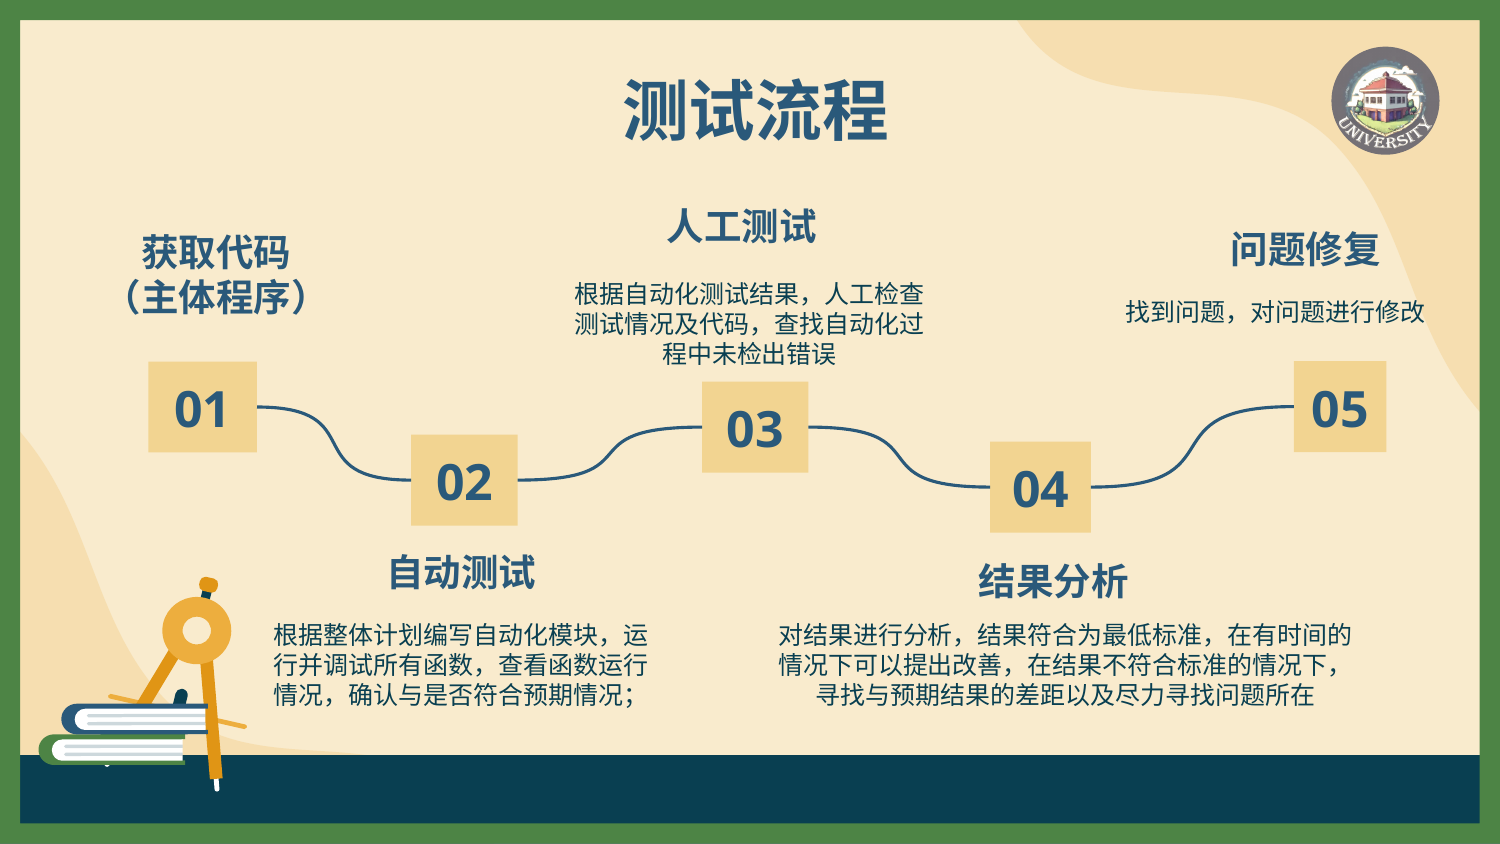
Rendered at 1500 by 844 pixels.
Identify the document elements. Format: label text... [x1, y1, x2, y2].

text_box 04 [990, 441, 1091, 533]
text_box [256, 406, 412, 481]
text_box 对结果进行分析，结果符合为最低标准，在有时间的情况下可以提出改善，在结果不符合标准的情况下，寻找与预期结果的差距以及尽力寻找问题所在 [759, 604, 1372, 706]
text_box 结果分析 [869, 548, 1239, 604]
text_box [808, 426, 991, 488]
text_box 01 [148, 361, 257, 453]
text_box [38, 576, 248, 792]
text_box 根据自动化测试结果，人工检查测试情况及代码，查找自动化过程中未检出错误 [557, 263, 942, 386]
text_box 获取代码 （主体程序） [32, 243, 401, 335]
title 测试流程 [123, 53, 1388, 225]
text_box 问题修复 [1121, 195, 1490, 286]
text_box 自动测试 [276, 539, 646, 609]
picture [1331, 46, 1440, 155]
text_box 02 [411, 434, 518, 526]
text_box 找到问题，对问题进行修改 [1090, 281, 1460, 383]
text_box 03 [702, 386, 809, 473]
text_box 人工测试 [557, 225, 926, 263]
text_box 根据整体计划编写自动化模块，运行并调试所有函数，查看函数运行情况，确认与是否符合预期情况； [253, 604, 670, 706]
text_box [1090, 406, 1294, 488]
text_box 05 [1293, 383, 1387, 453]
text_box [517, 426, 703, 481]
